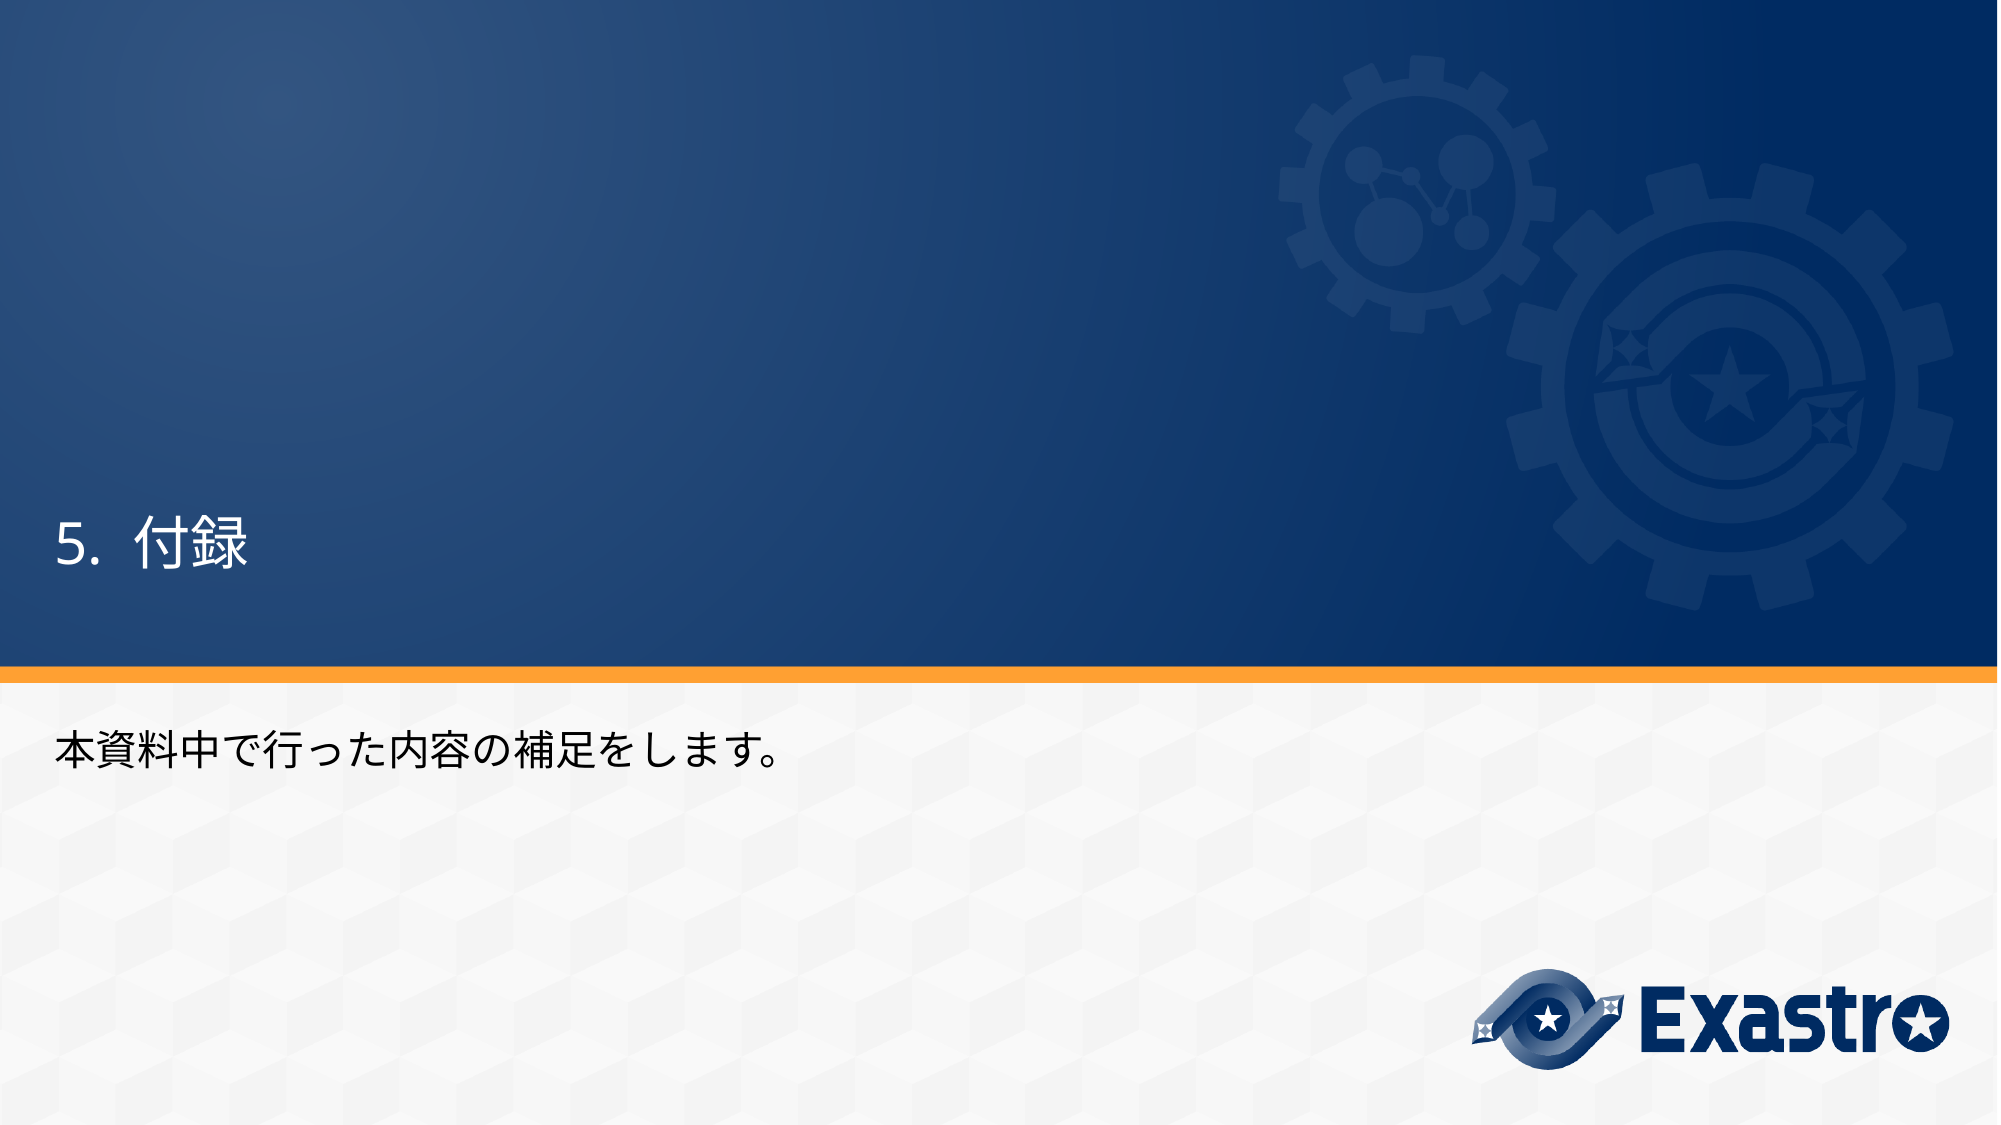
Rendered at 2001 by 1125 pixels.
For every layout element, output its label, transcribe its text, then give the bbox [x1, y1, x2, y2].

picture [0, 0, 2000, 1125]
list 本資料中で行った内容の補足をします。 [39, 716, 1615, 782]
title 5. 付録 [39, 499, 1961, 577]
